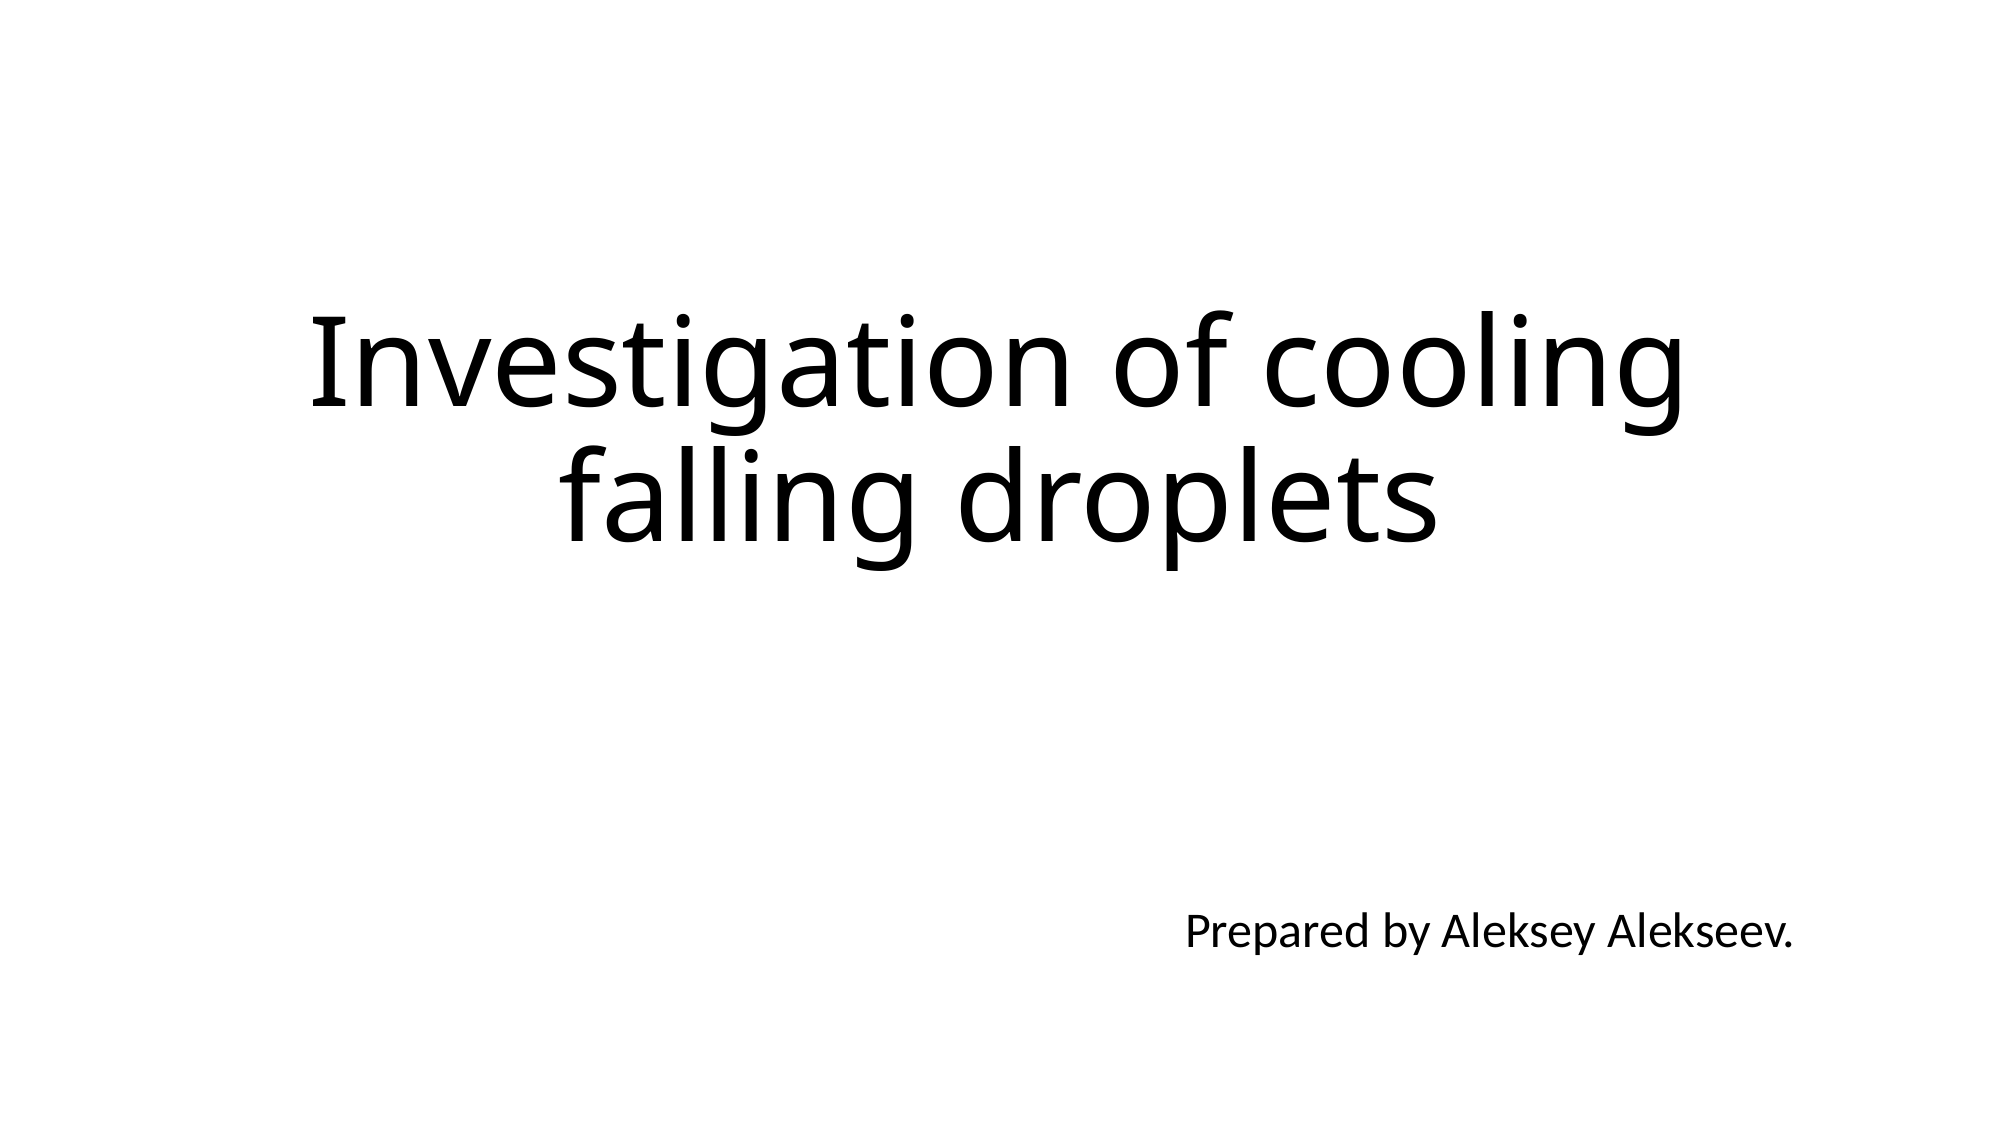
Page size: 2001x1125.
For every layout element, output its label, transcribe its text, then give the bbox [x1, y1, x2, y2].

subtitle Prepared by Aleksey Alekseev. [740, 896, 2000, 1125]
title Investigation of cooling falling droplets [249, 184, 1750, 576]
